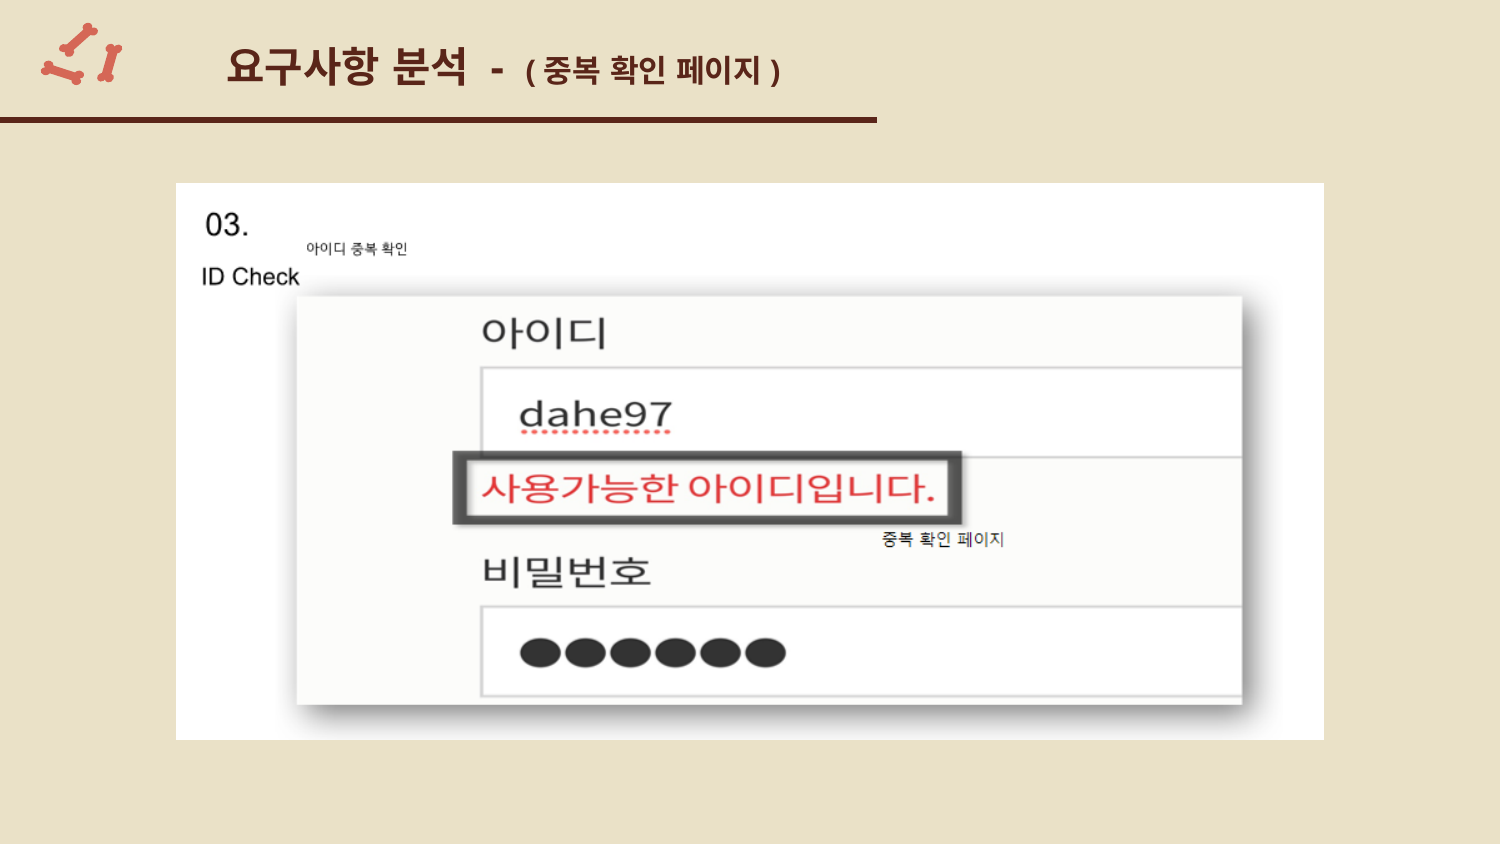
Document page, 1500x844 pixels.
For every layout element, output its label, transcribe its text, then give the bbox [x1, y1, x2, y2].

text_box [39, 25, 130, 86]
picture [175, 183, 1325, 741]
title 요구사항 분석 - (중복 확인 페이지) [0, 25, 1007, 120]
